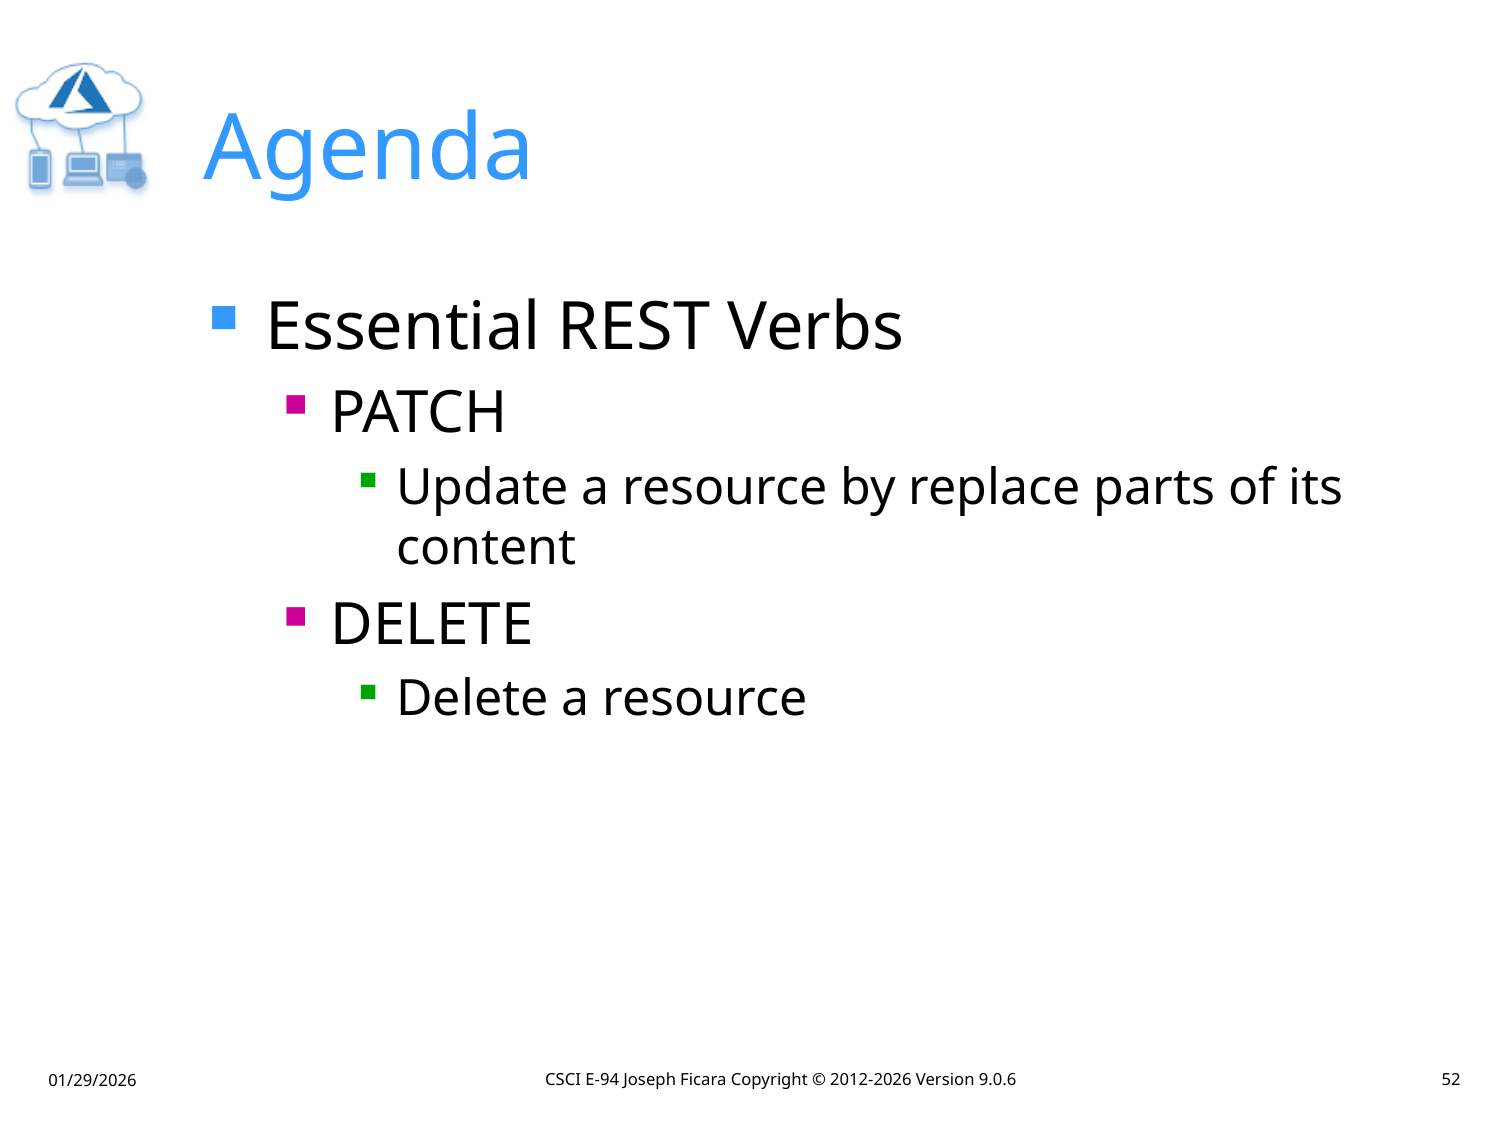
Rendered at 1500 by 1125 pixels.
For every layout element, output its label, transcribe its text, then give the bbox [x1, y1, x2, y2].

list Essential REST Verbs PATCH Update a resource by replace parts of its content DELETE Delete a resource [193, 275, 1469, 1050]
slide_number 52 [1407, 1061, 1476, 1101]
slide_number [33, 1062, 154, 1100]
picture [3, 57, 163, 213]
title Agenda [188, 24, 1468, 213]
footer CSCI E-94 Joseph Ficara Copyright © 2012-2026 Version 9.0.6 [162, 1061, 1400, 1100]
